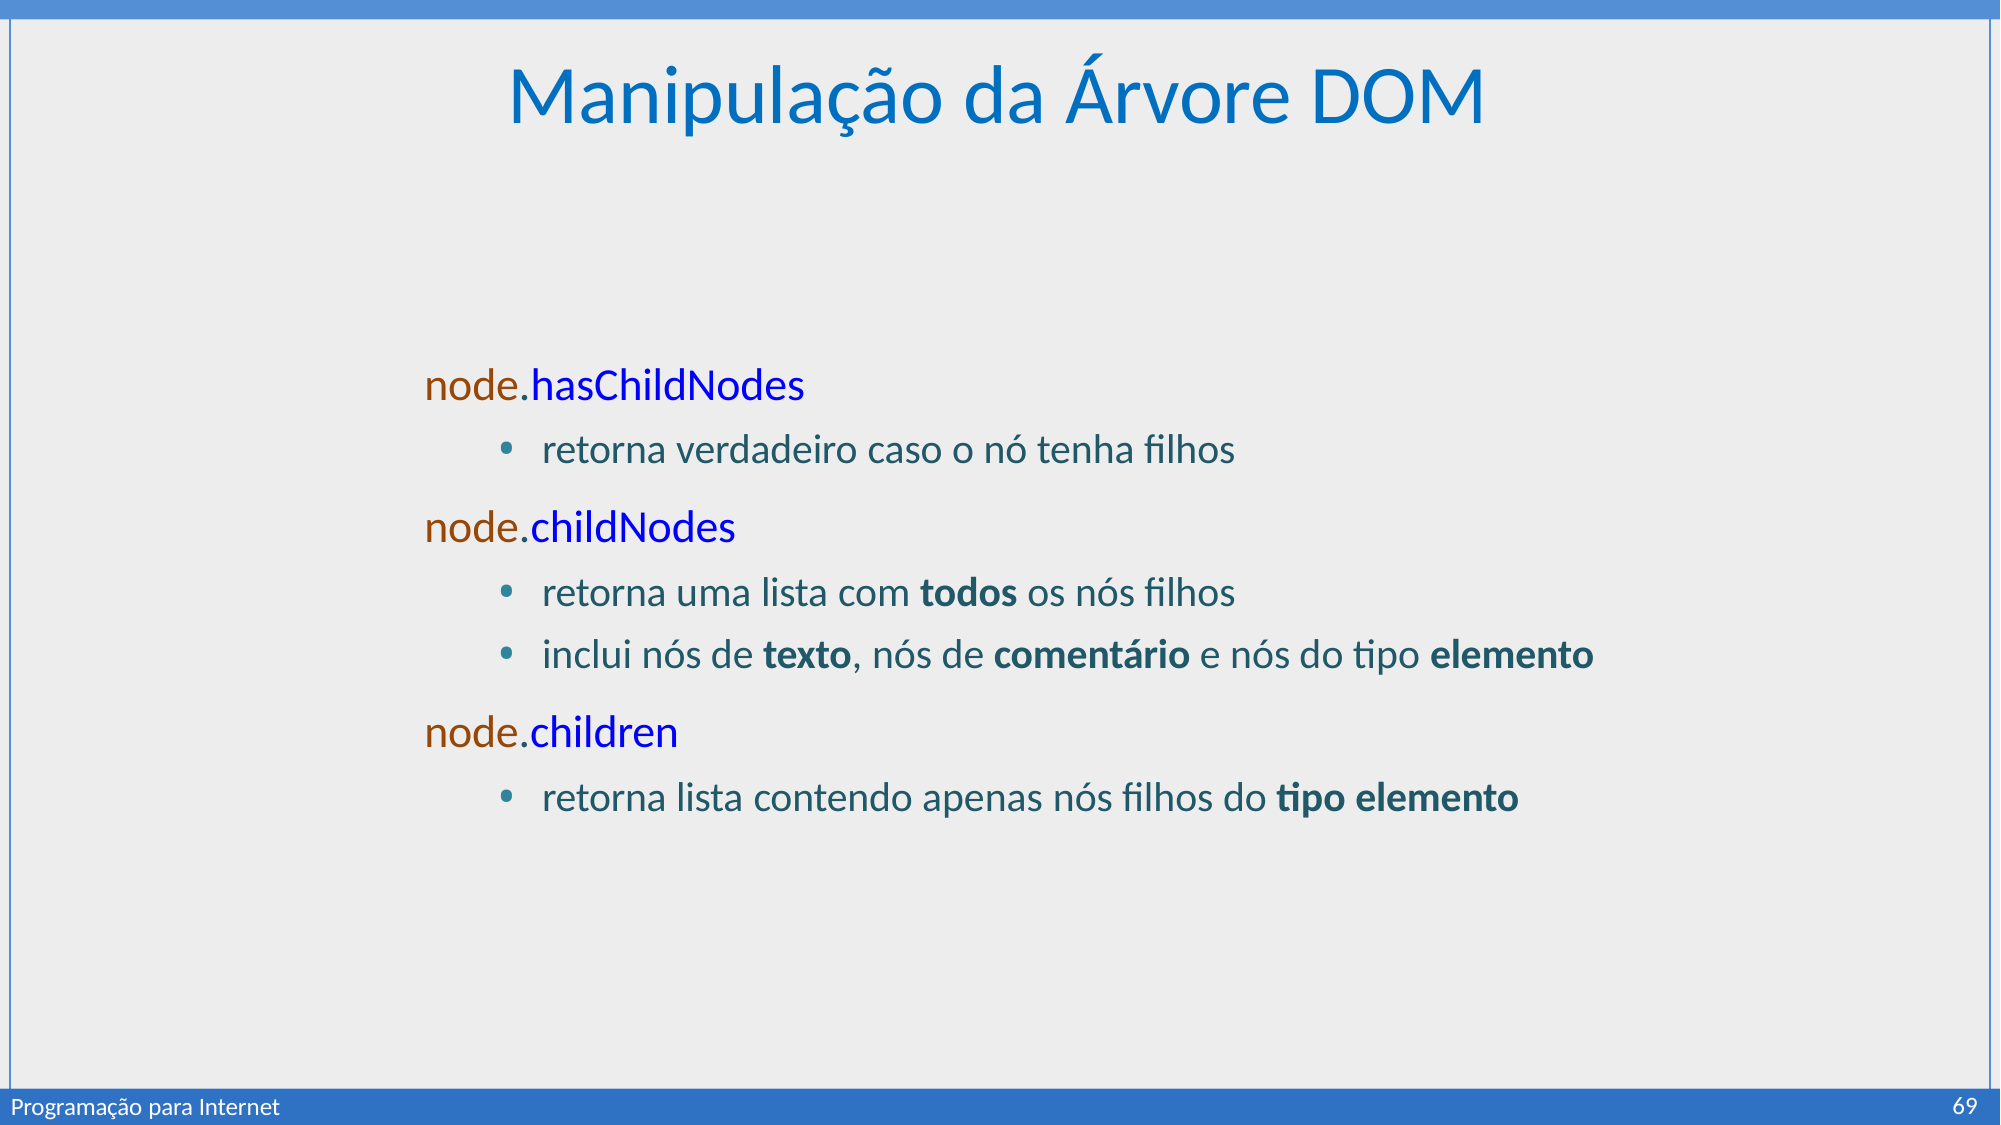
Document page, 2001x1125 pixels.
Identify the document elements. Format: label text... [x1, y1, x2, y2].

title Manipulação da Árvore DOM [505, 38, 1495, 229]
slide_number 69 [1946, 1093, 1992, 1125]
text_box node.hasChildNodes retorna verdadeiro caso o nó tenha filhos node.childNodes retorna uma lista com todos os nós filhos inclui nós de texto, nós de comentário e nós do tipo elemento node.children retorna lista contendo apenas nós filhos do tipo elemento [422, 348, 1601, 820]
slide_number Programação para Internet [8, 1094, 287, 1125]
